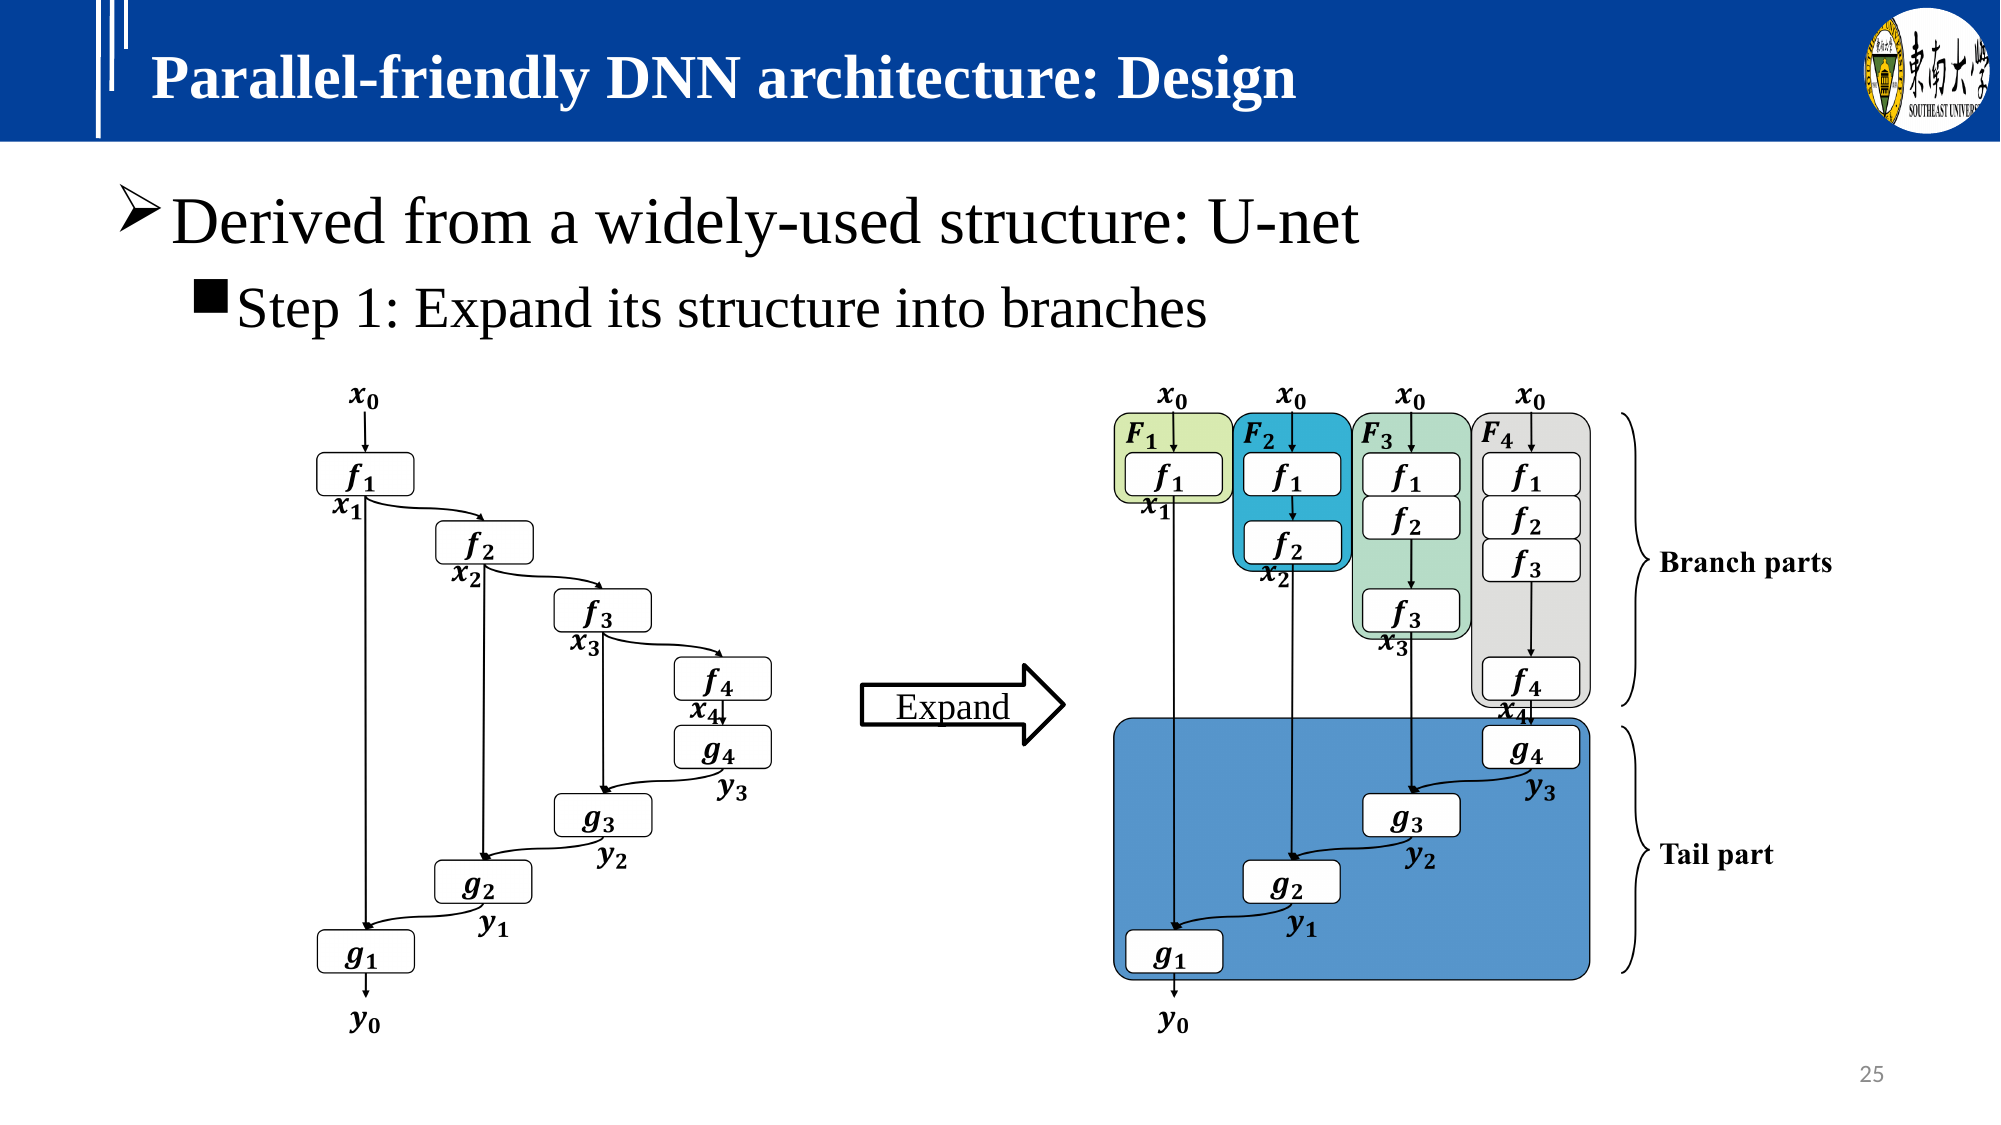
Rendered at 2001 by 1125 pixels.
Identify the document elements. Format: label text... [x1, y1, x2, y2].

picture [316, 374, 772, 1036]
title Parallel-friendly DNN architecture: Design [136, 27, 1961, 119]
picture [1881, 7, 1990, 134]
slide_number 25 [1433, 1042, 1900, 1103]
list Derived from a widely-used structure: U-net Step 1: Expand its structure into branches [99, 169, 1900, 1005]
picture [1112, 374, 1851, 1036]
text_box Expand [859, 663, 1066, 747]
